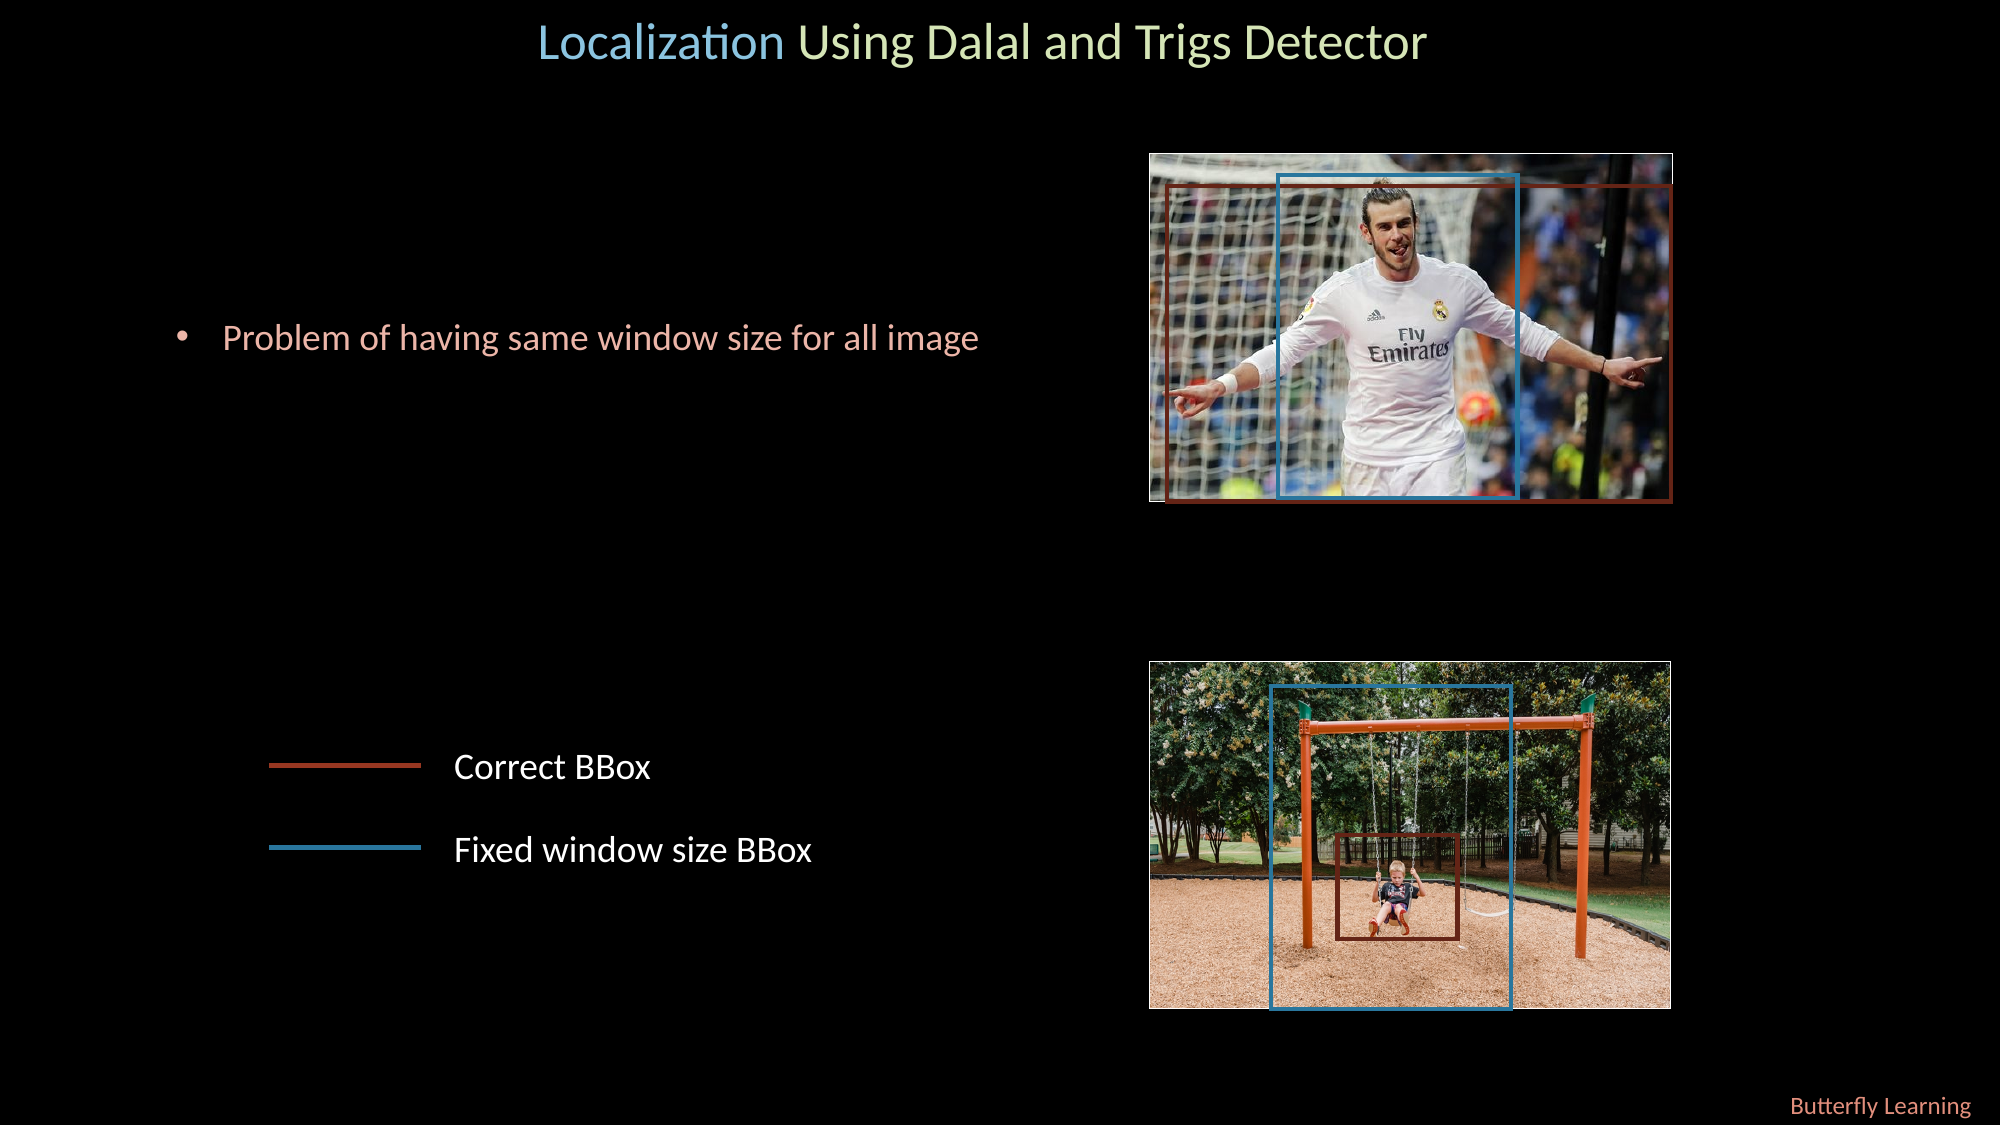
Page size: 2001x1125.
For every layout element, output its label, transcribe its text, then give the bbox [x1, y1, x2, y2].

text_box Correct BBox [439, 734, 743, 795]
text_box Localization Using Dalal and Trigs Detector [522, 0, 1477, 78]
picture [1149, 153, 1673, 502]
text_box Fixed window size BBox [439, 817, 872, 877]
text_box Problem of having same window size for all image [161, 305, 996, 366]
text_box Butterfly Learning [1762, 1083, 2000, 1125]
picture [1149, 661, 1671, 1009]
